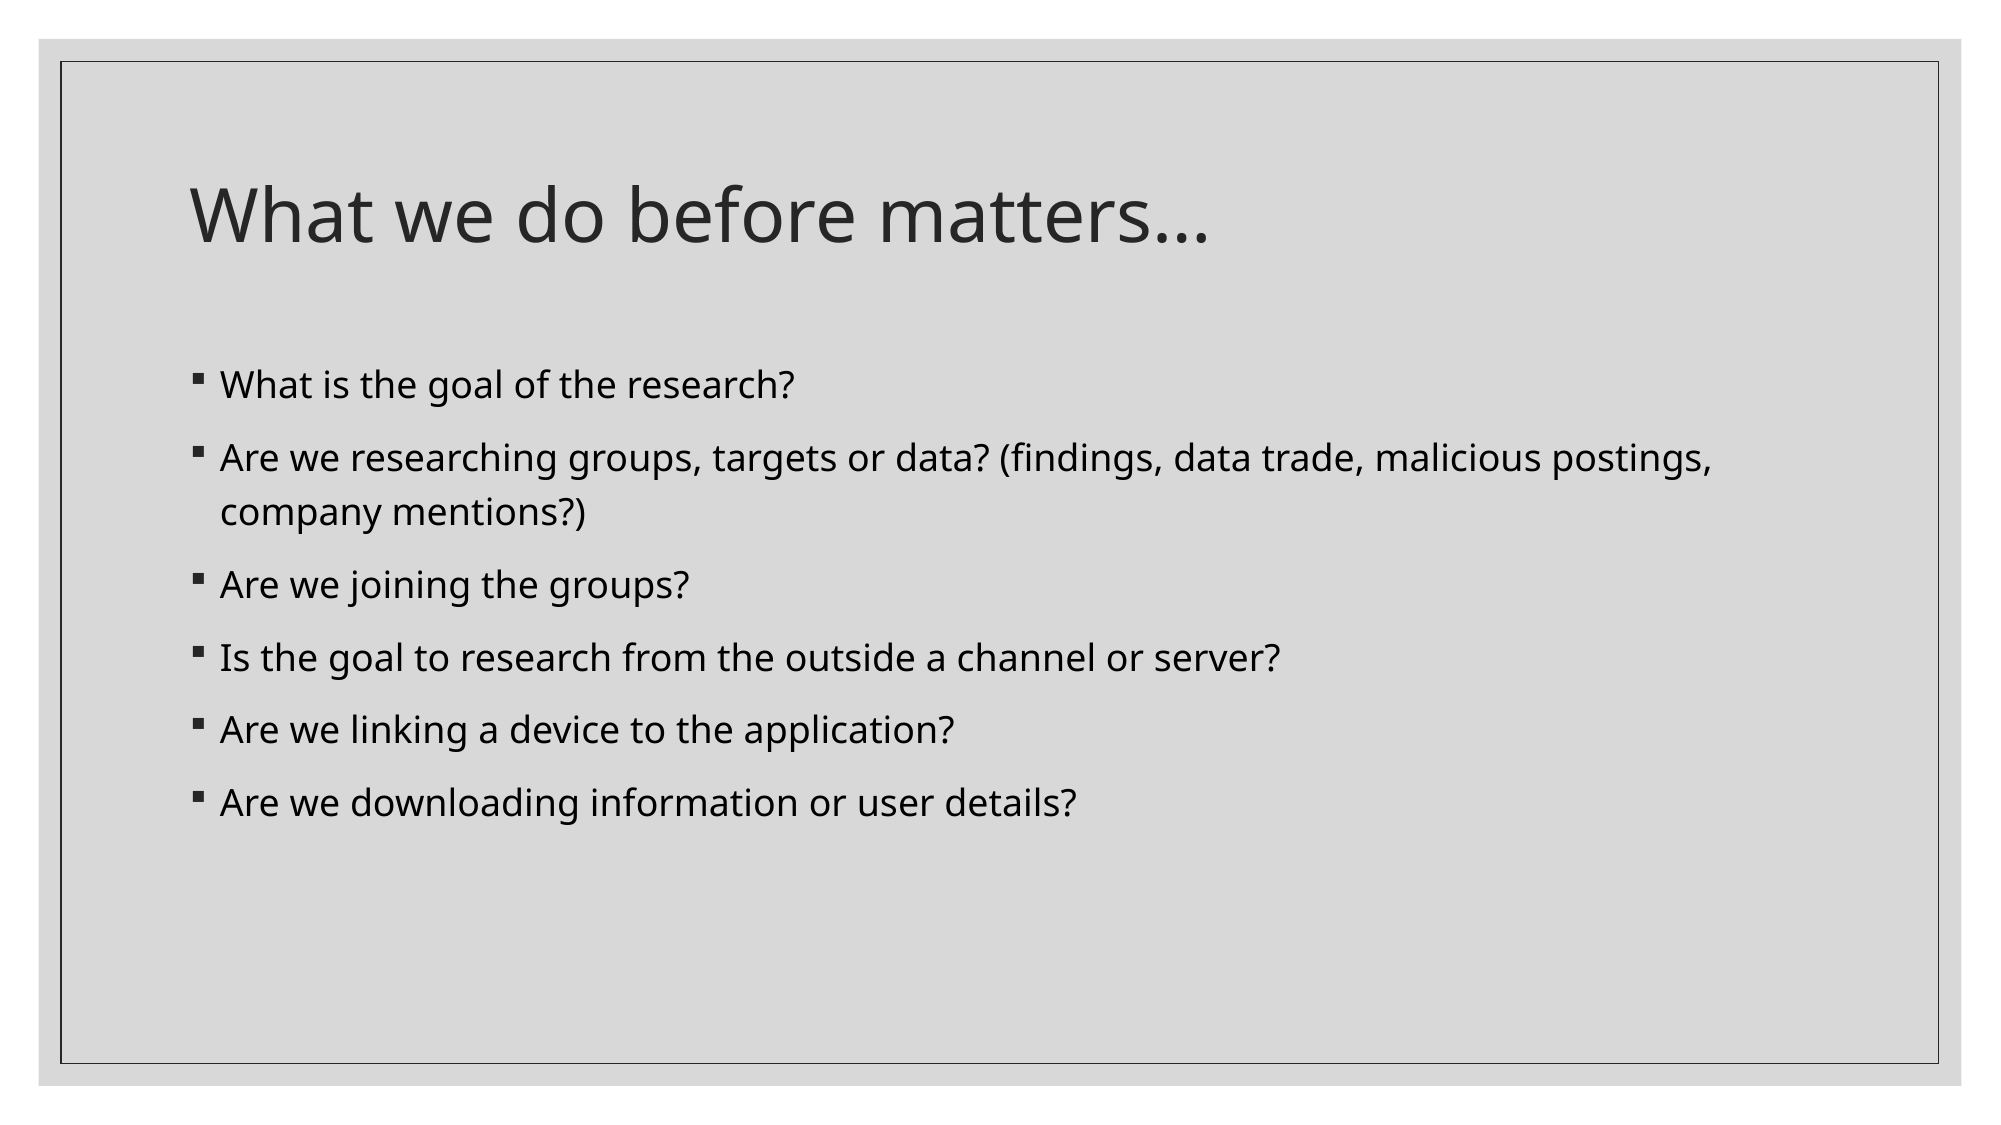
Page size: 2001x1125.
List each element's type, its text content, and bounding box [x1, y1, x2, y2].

title What we do before matters… [174, 105, 1825, 331]
list What is the goal of the research? Are we researching groups, targets or data? (findings, data trade, malicious postings, company mentions?) Are we joining the groups? Is the goal to research from the outside a channel or server? Are we linking a device to the application? Are we downloading information or user details? [174, 345, 1825, 977]
